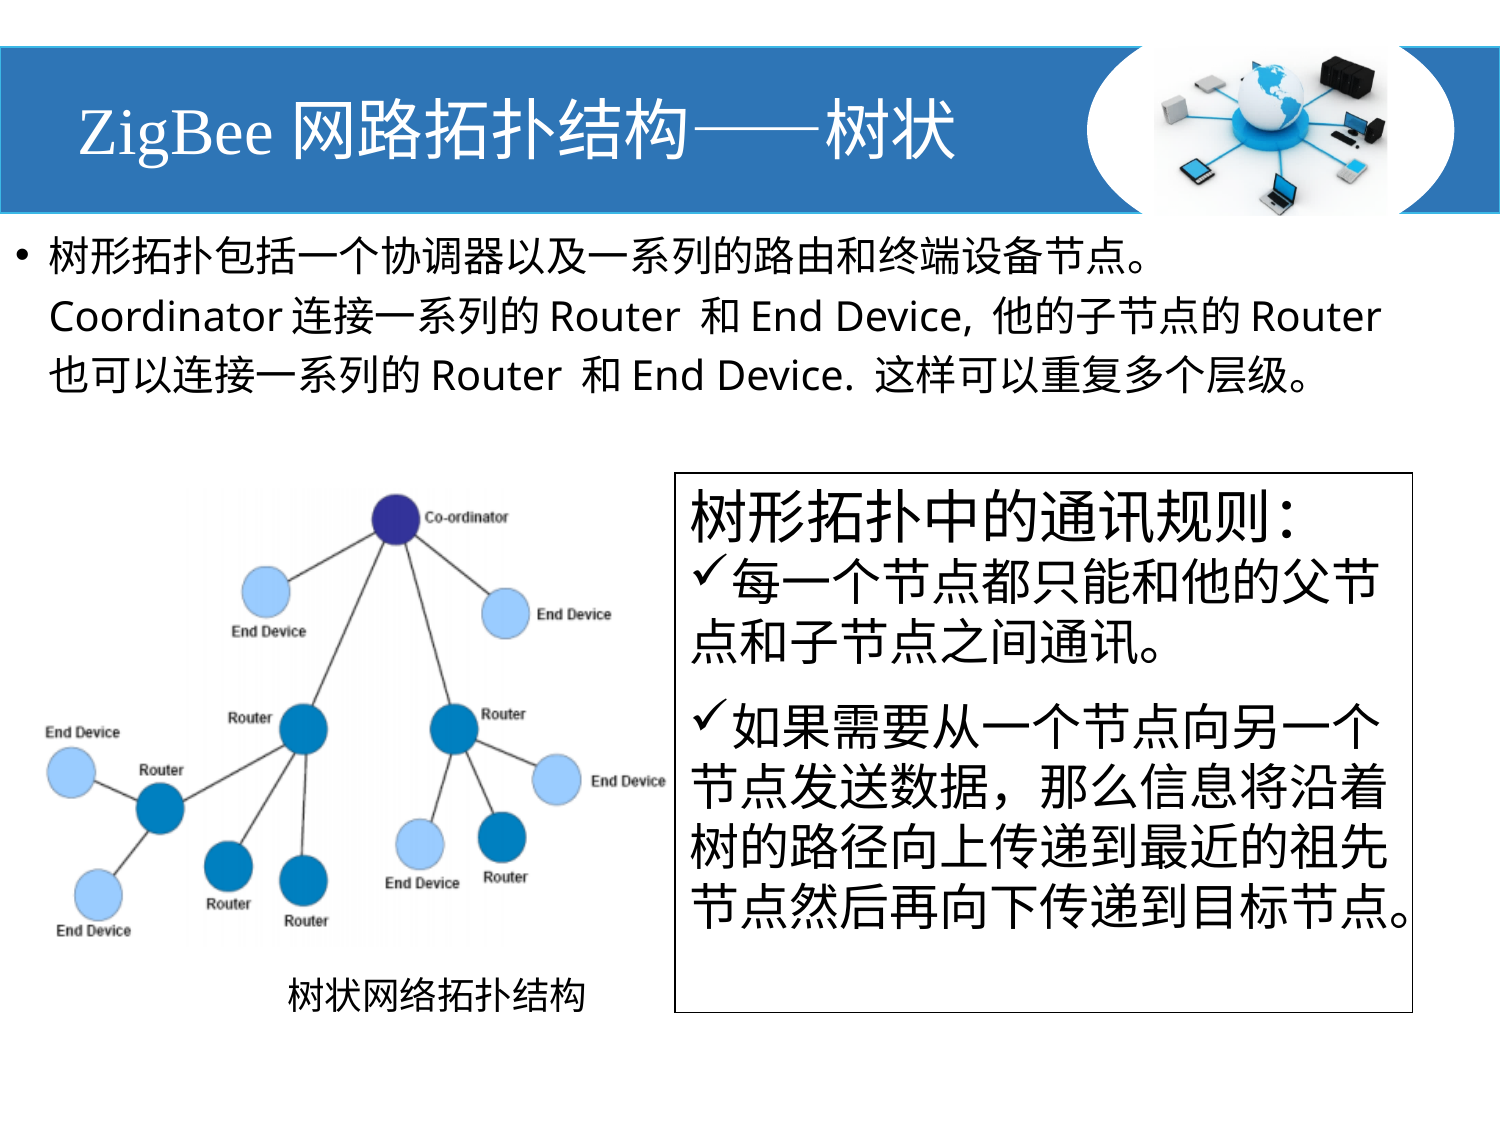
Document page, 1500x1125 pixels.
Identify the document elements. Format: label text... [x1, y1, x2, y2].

picture [1154, 46, 1388, 212]
text_box 树形拓扑中的通讯规则： 每一个节点都只能和他的父节点和子节点之间通讯。 如果需要从一个节点向另一个节点发送数据，那么信息将沿着树的路径向上传递到最近的祖先节点然后再向下传递到目标节点。 [674, 472, 1413, 1013]
title ZigBee网路拓扑结构——树状 [62, 62, 1190, 203]
picture [37, 487, 671, 950]
text_box 树状网络拓扑结构 [174, 964, 700, 1025]
list 树形拓扑包括一个协调器以及一系列的路由和终端设备节点。 Coordinator连接一系列的Router 和End Device, 他的子节点的Router也可以连接一系列的Router 和End Device. 这样可以重复多个层级。 [0, 212, 1400, 450]
